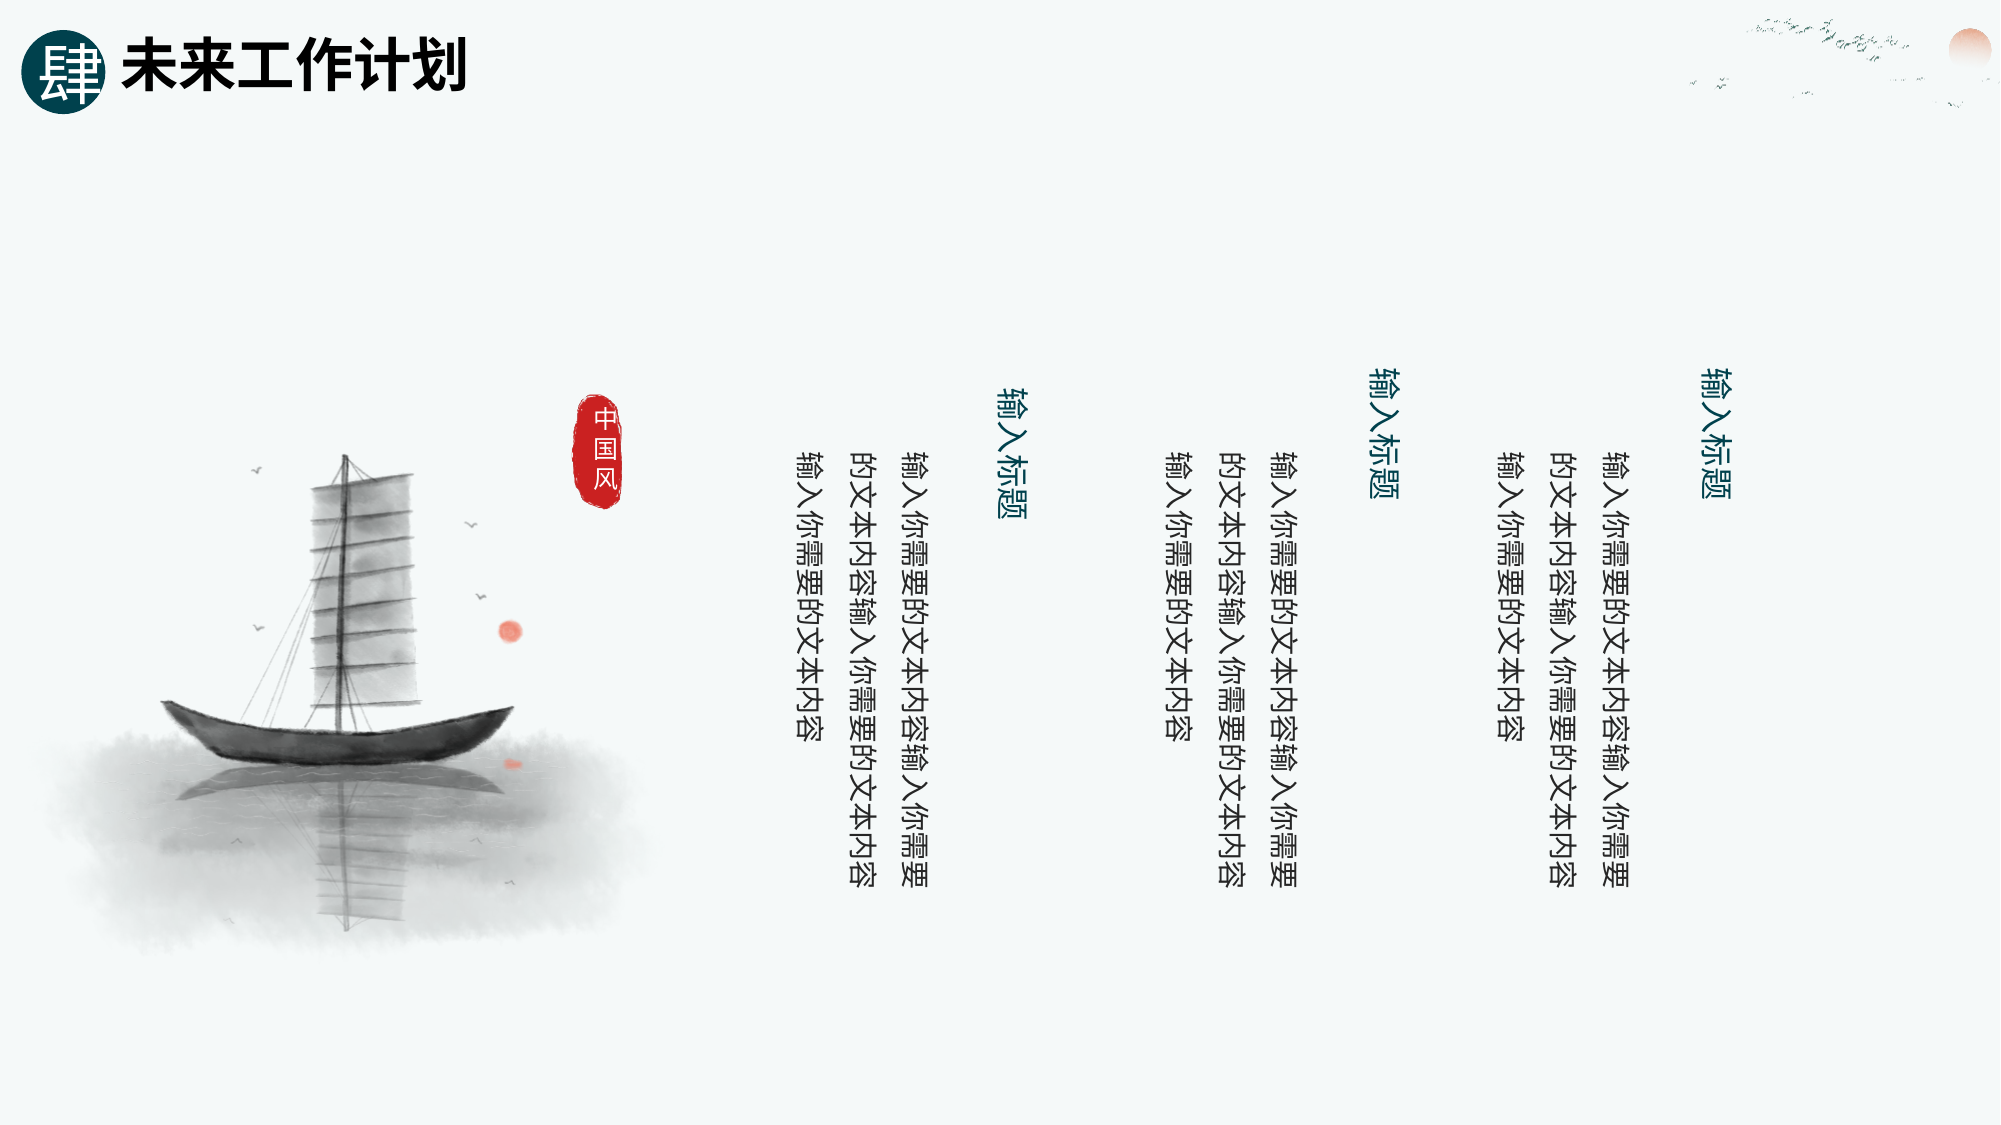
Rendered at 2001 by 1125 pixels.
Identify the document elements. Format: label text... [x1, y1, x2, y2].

text_box 输入你需要的文本内容输入你需要的文本内容输入你需要的文本内容输入你需要的文本内容 [1470, 436, 1660, 907]
picture [1645, 0, 2000, 145]
picture [21, 372, 670, 997]
text_box 输入你需要的文本内容输入你需要的文本内容输入你需要的文本内容输入你需要的文本内容 [769, 436, 959, 907]
text_box 输入标题 [1342, 352, 1434, 652]
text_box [570, 390, 626, 514]
text_box 输入标题 [970, 372, 1062, 672]
text_box 输入标题 [1674, 352, 1766, 652]
text_box 输入你需要的文本内容输入你需要的文本内容输入你需要的文本内容输入你需要的文本内容 [1138, 436, 1328, 907]
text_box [21, 20, 558, 121]
